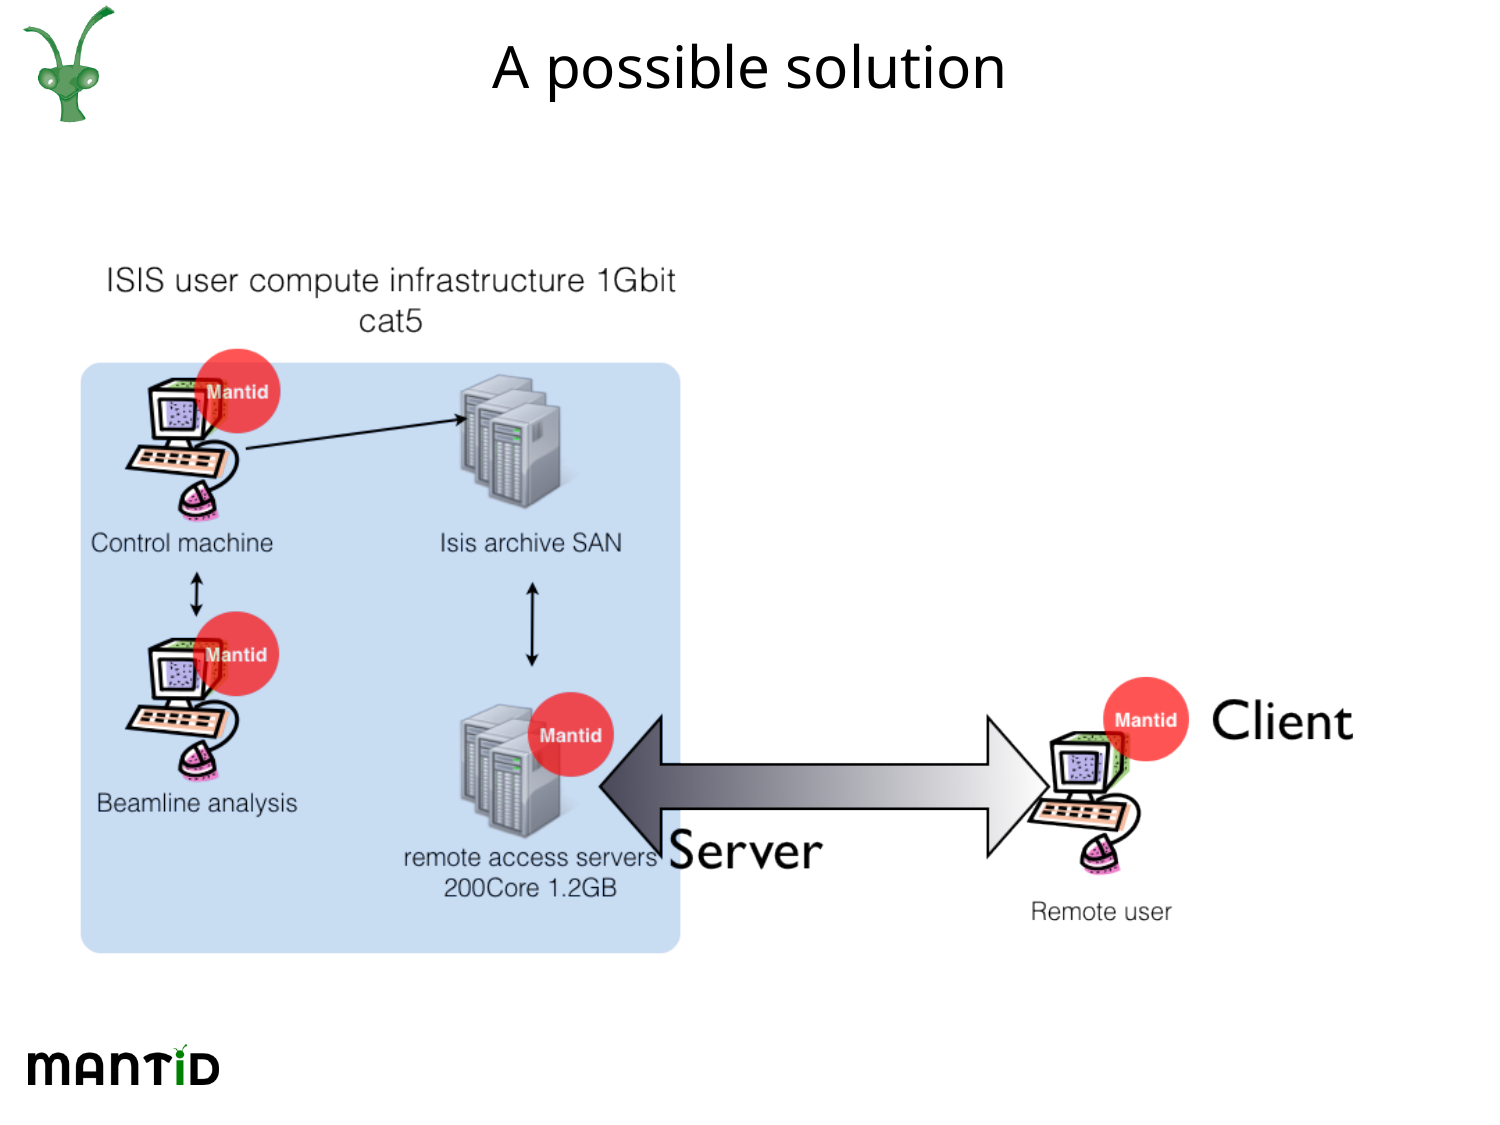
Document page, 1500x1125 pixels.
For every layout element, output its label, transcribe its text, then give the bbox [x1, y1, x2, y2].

picture [64, 243, 1388, 969]
picture [0, 0, 75, 127]
title A possible solution [75, 0, 1425, 160]
picture [28, 1044, 219, 1085]
